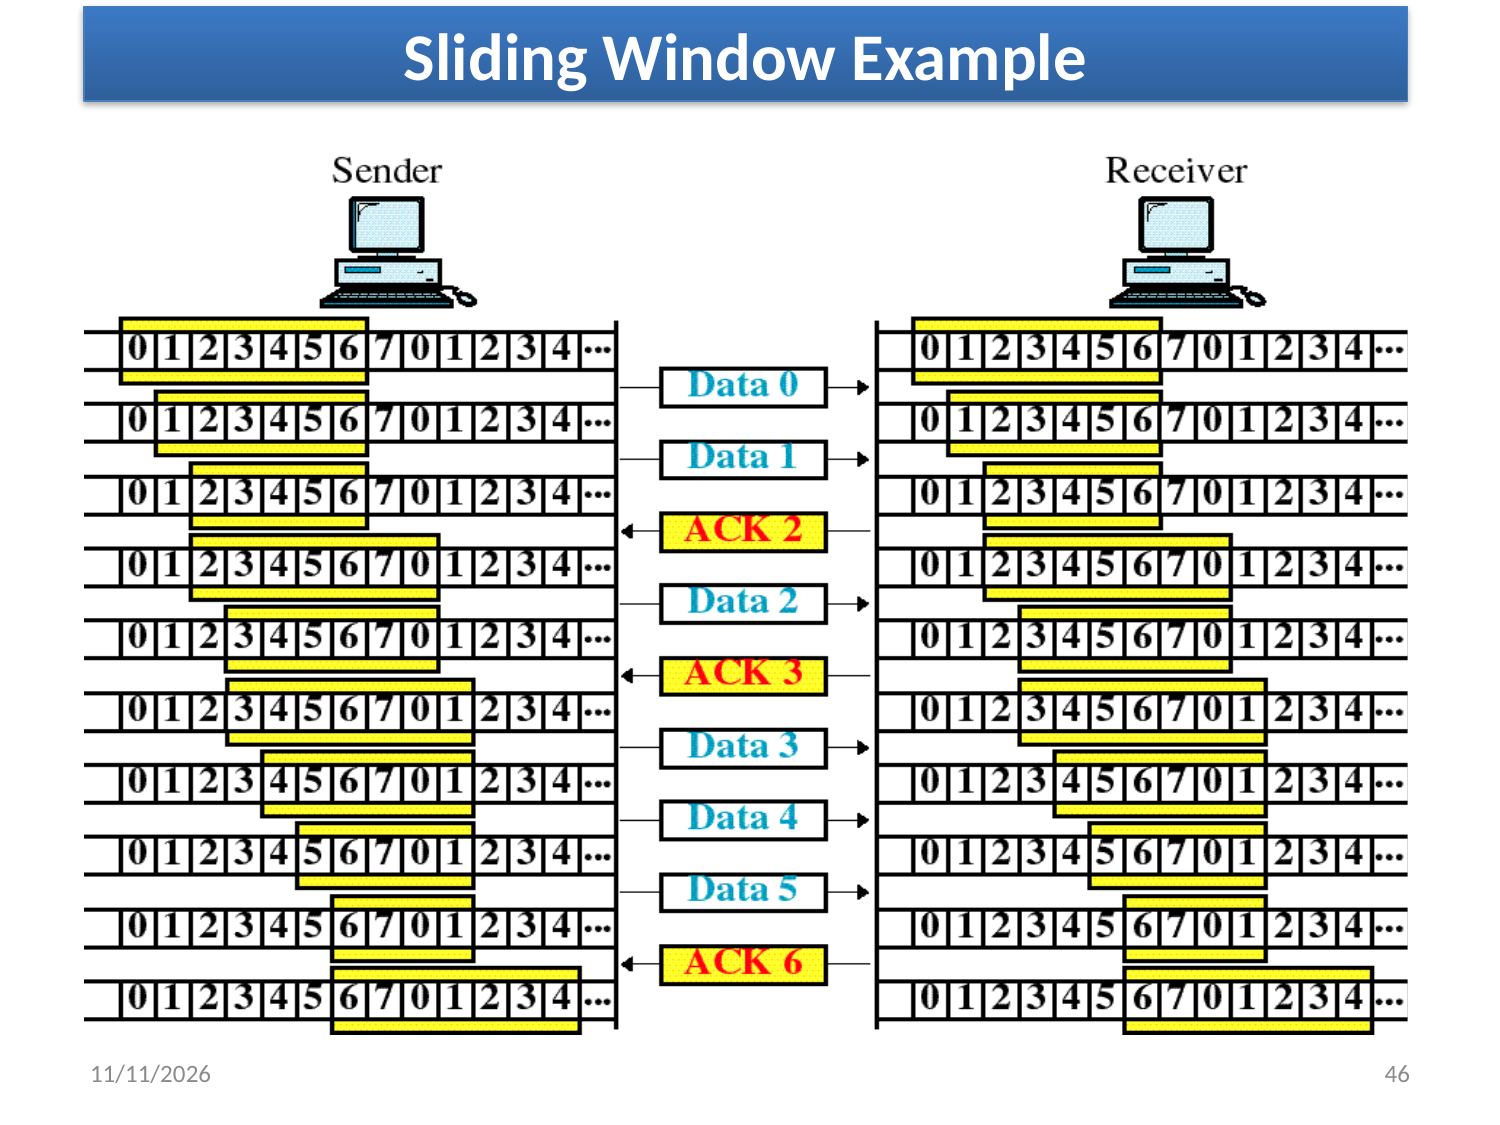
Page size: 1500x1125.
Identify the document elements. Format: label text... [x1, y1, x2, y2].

picture [83, 149, 1408, 1036]
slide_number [75, 1042, 425, 1103]
text_box Sliding Window Example [83, 6, 1408, 102]
slide_number 46 [1074, 1042, 1425, 1103]
